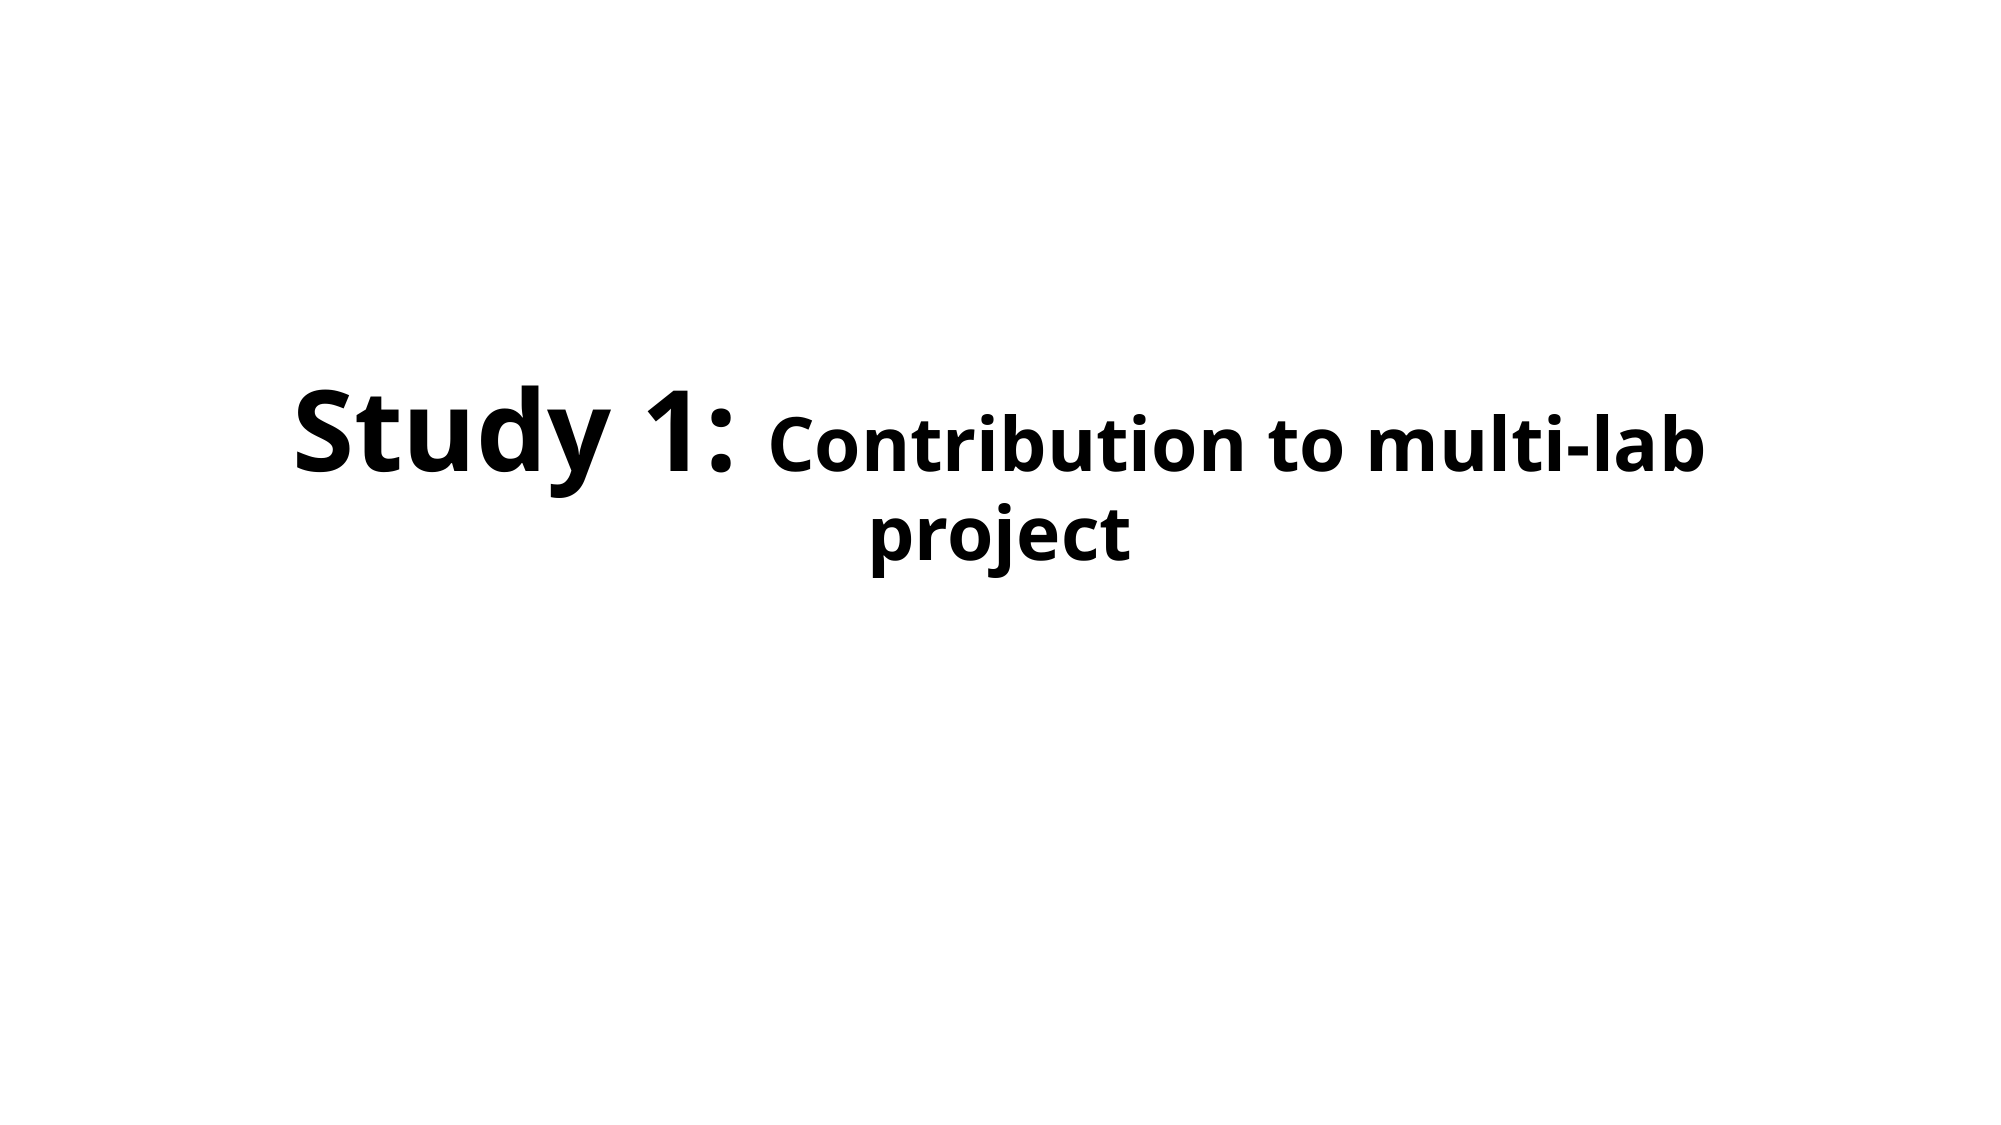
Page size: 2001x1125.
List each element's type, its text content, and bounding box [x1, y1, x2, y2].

title Study 1: Contribution to multi-lab project [137, 367, 1863, 585]
